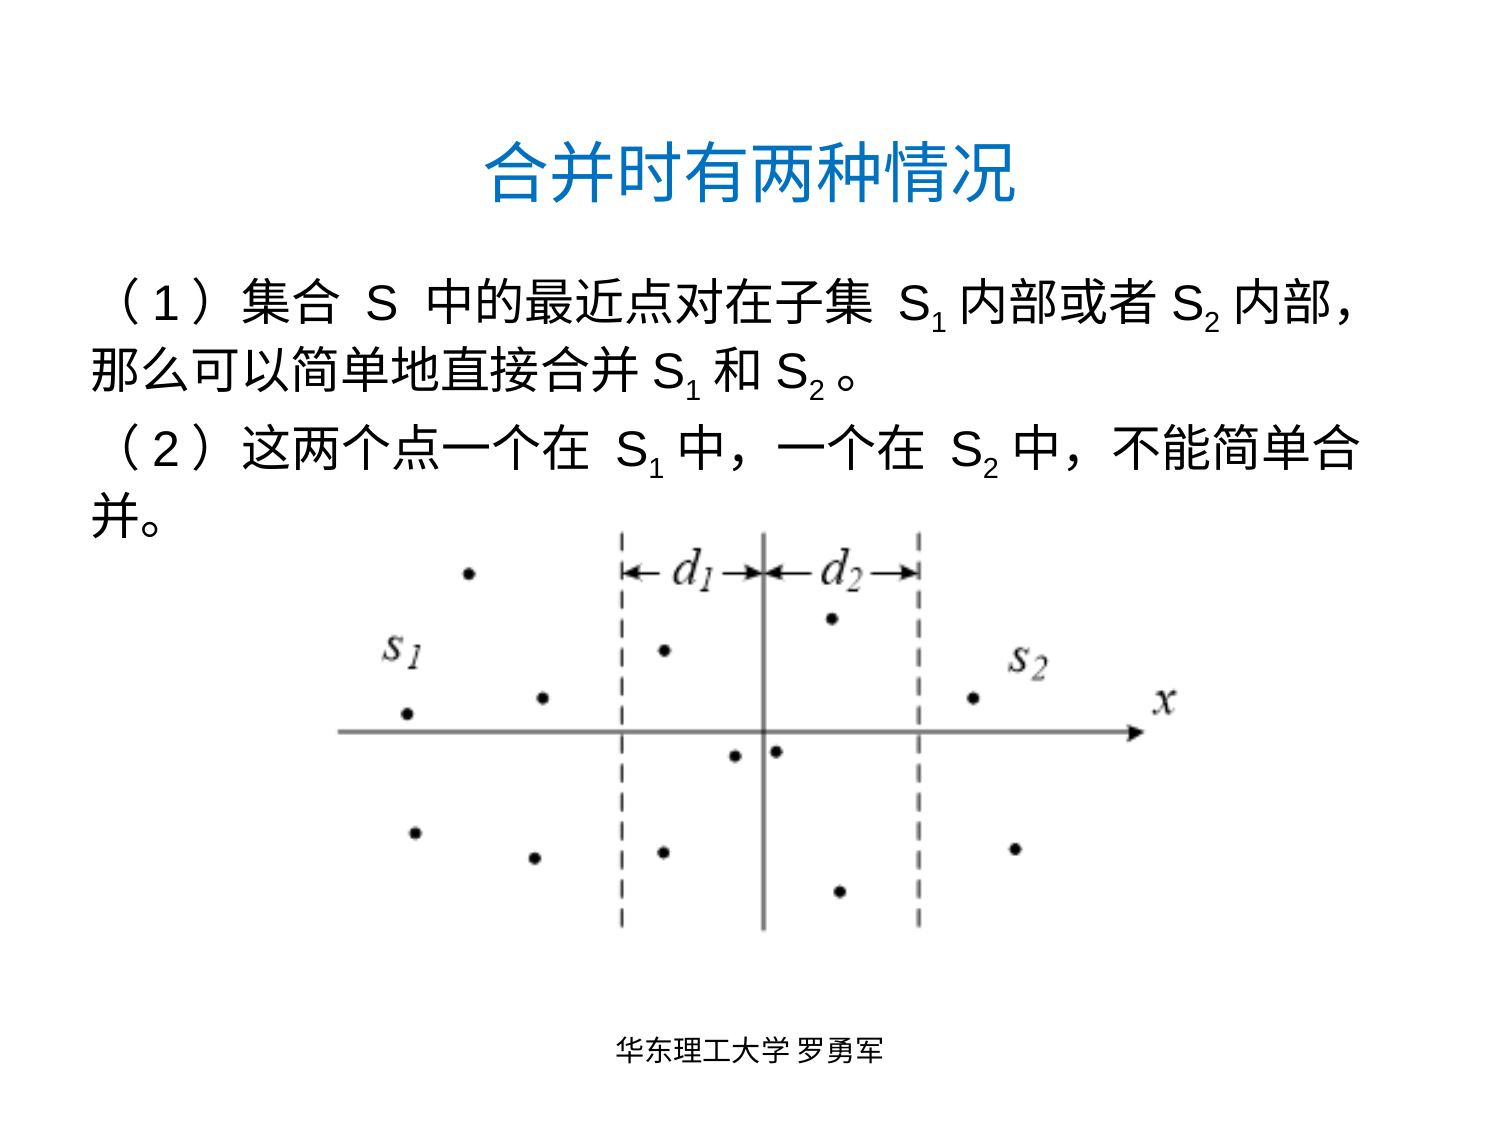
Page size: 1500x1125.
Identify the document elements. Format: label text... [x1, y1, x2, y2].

title 合并时有两种情况 [359, 114, 1141, 228]
footer 华东理工大学 罗勇军 [512, 1024, 988, 1103]
picture [312, 526, 1282, 943]
list （1）集合 S 中的最近点对在子集 S1内部或者S2内部，那么可以简单地直接合并S1和S2。 （2）这两个点一个在 S1中，一个在 S2中，不能简单合并。 [75, 262, 1425, 1005]
